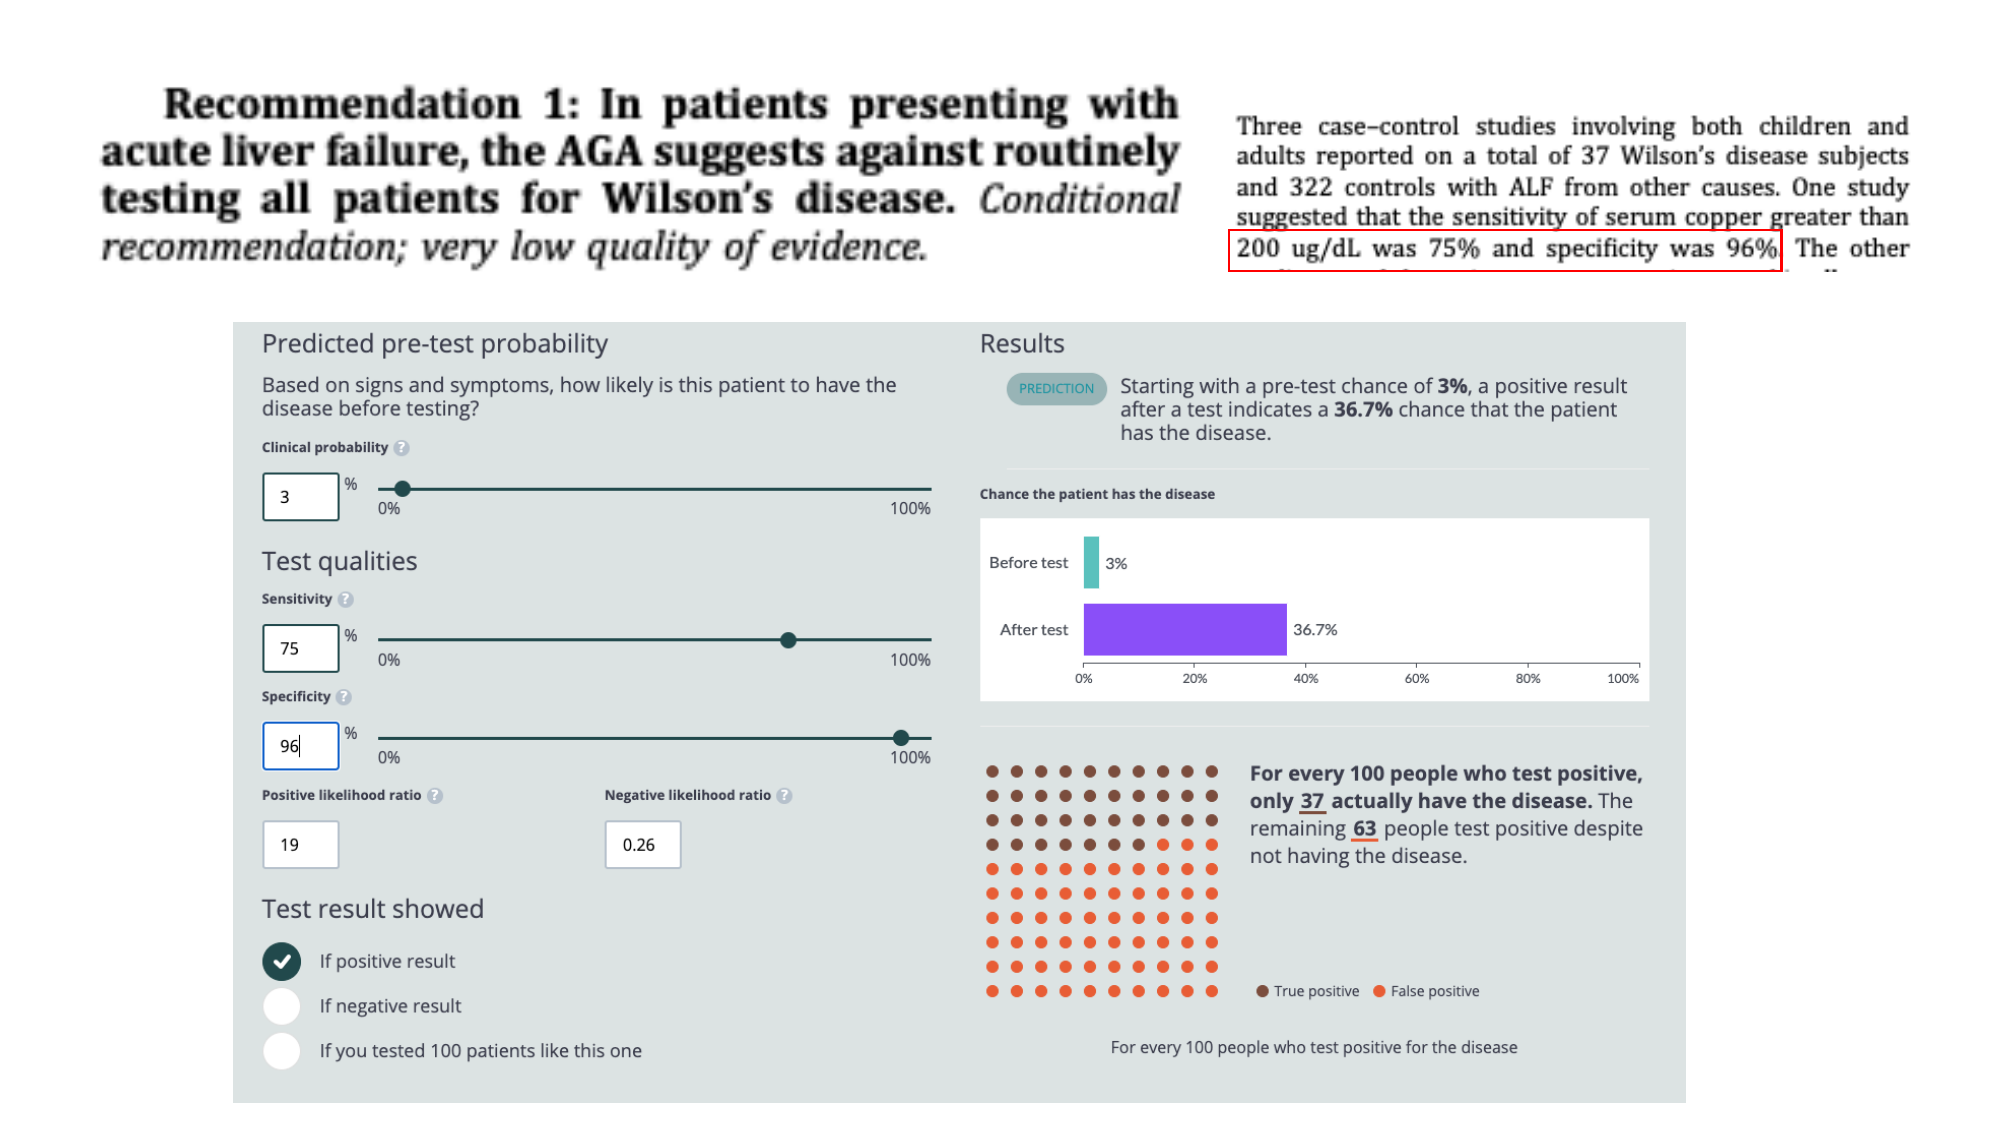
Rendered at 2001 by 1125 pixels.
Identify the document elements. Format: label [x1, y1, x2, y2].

picture [233, 322, 1686, 1103]
picture [1228, 110, 1923, 272]
list [71, 59, 1229, 278]
